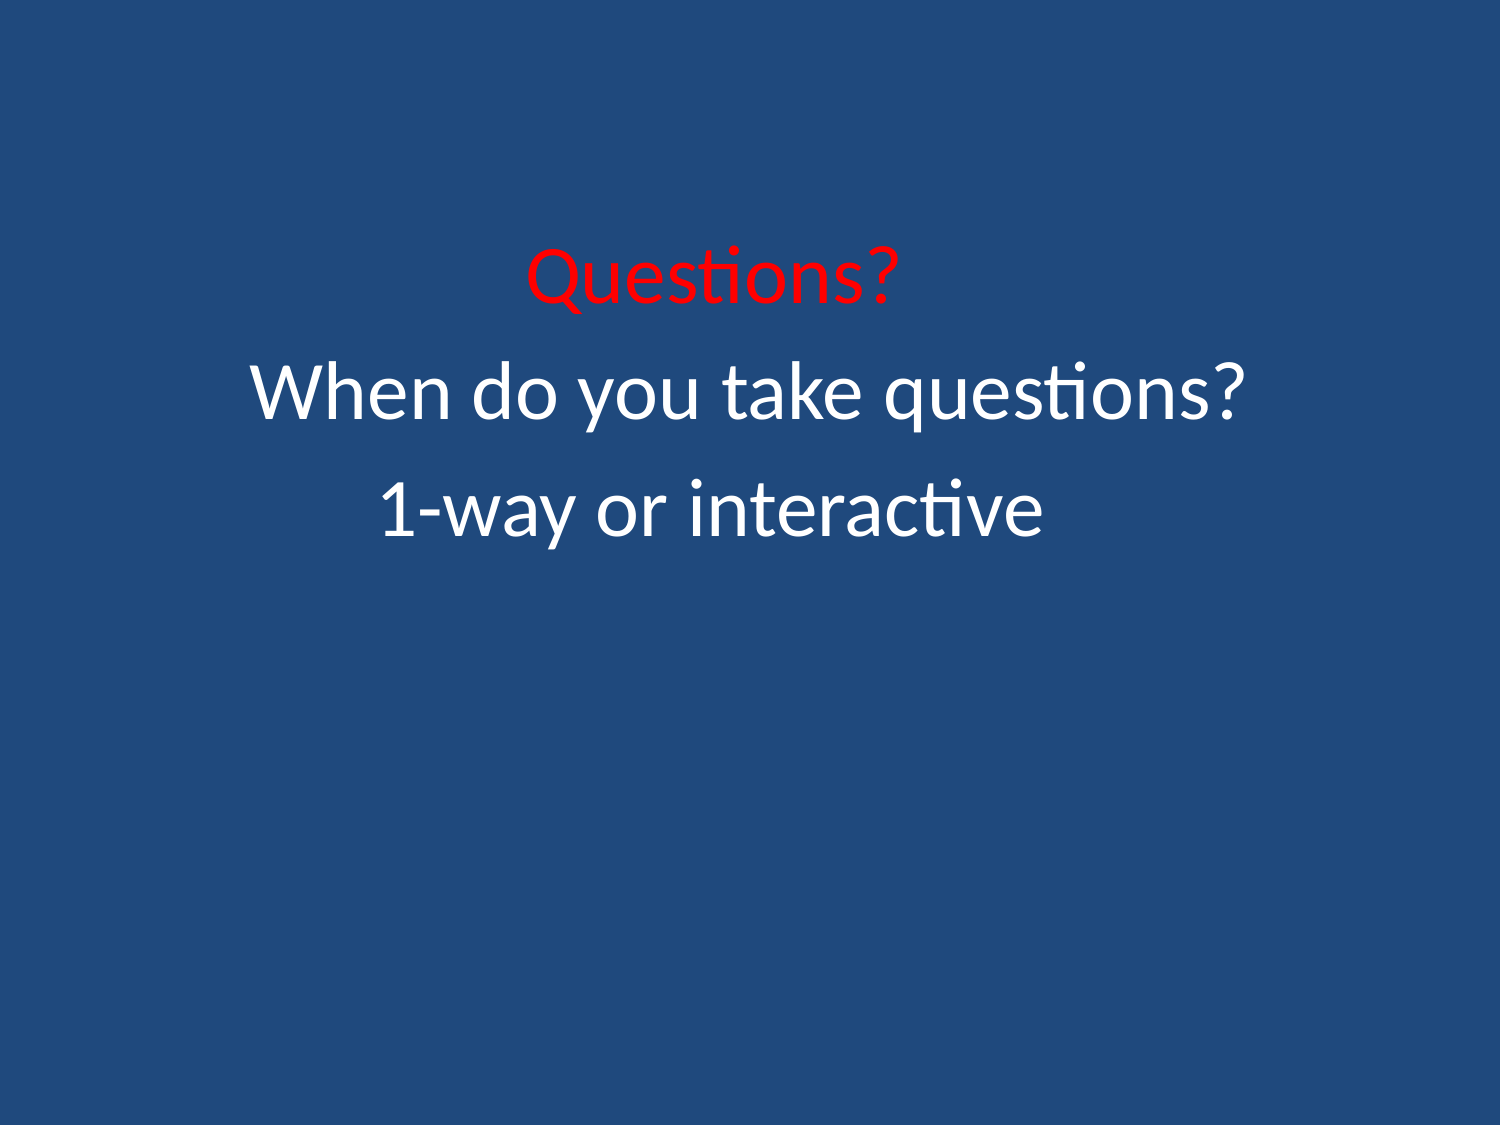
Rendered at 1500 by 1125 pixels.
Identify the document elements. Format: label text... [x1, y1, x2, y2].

list Questions? When do you take questions? 1-way or interactive [75, 212, 1425, 1005]
